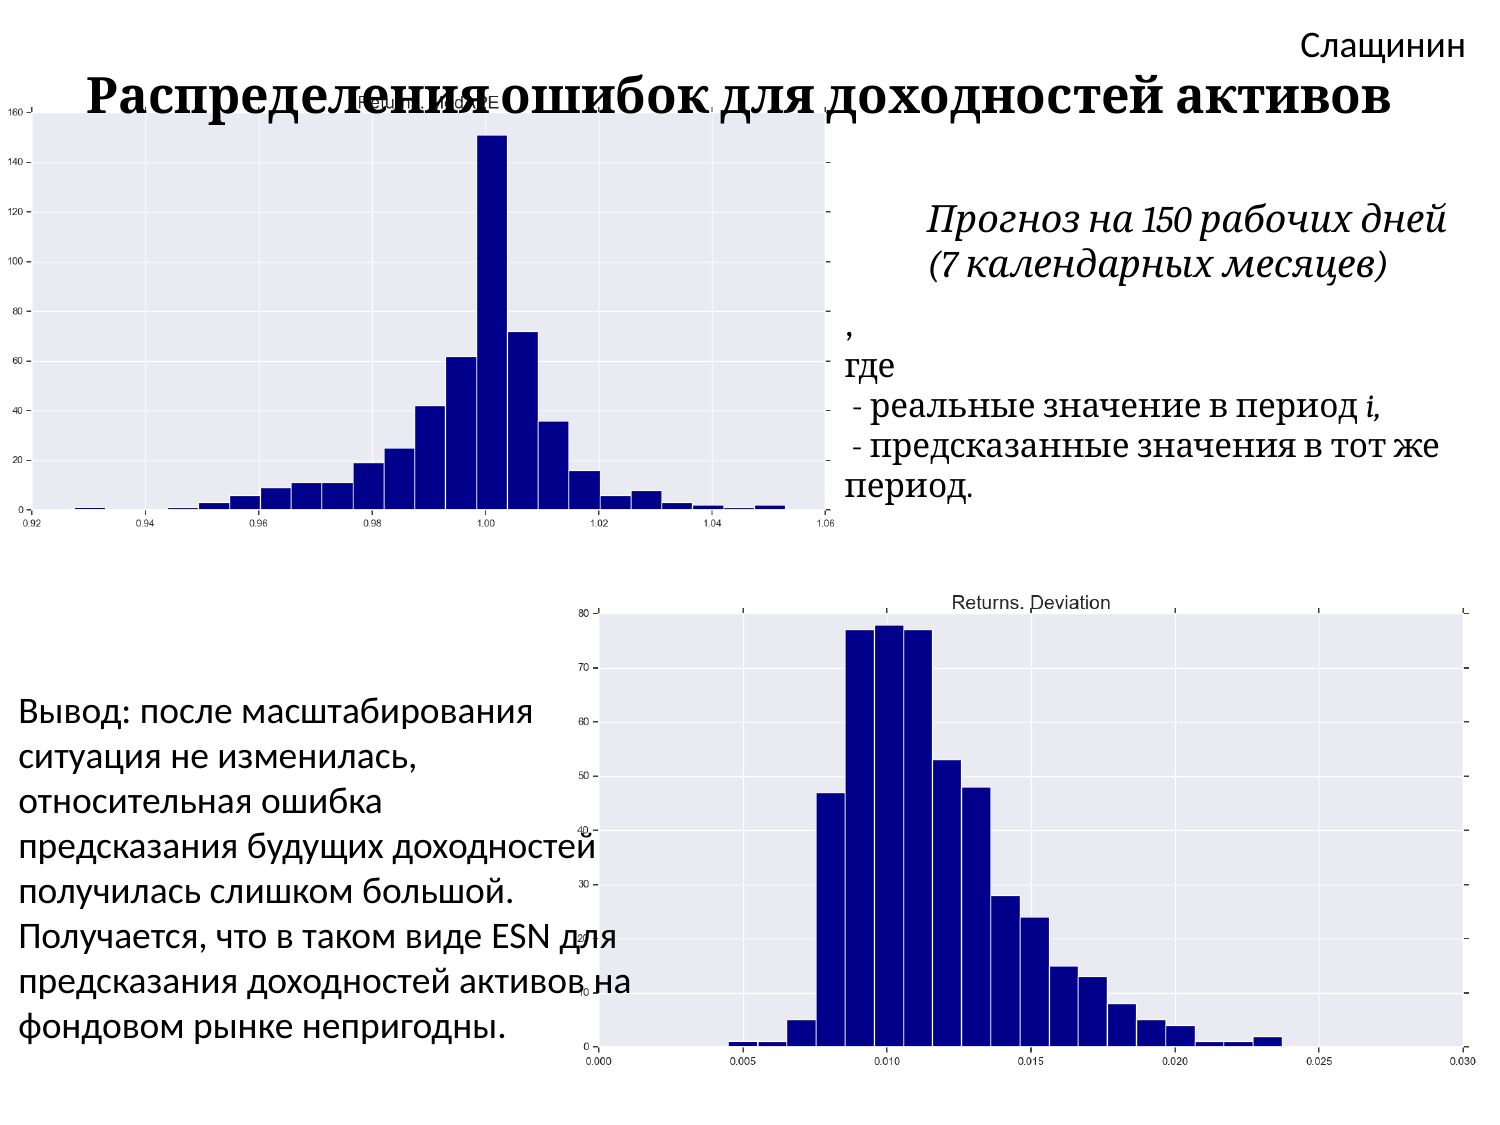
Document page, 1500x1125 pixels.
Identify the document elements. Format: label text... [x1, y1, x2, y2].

text_box Прогноз на 150 рабочих дней (7 календарных месяцев) [912, 187, 1463, 292]
text_box Слащинин [1285, 12, 1482, 73]
text_box Вывод: после масштабирования ситуация не изменилась, относительная ошибка предсказания будущих доходностей получилась слишком большой. Получается, что в таком виде ESN для предсказания доходностей активов на фондовом рынке непригодны. [3, 679, 565, 1054]
picture [570, 588, 1483, 1073]
title Распределения ошибок для доходностей активов [64, 0, 1415, 188]
picture [0, 89, 841, 534]
